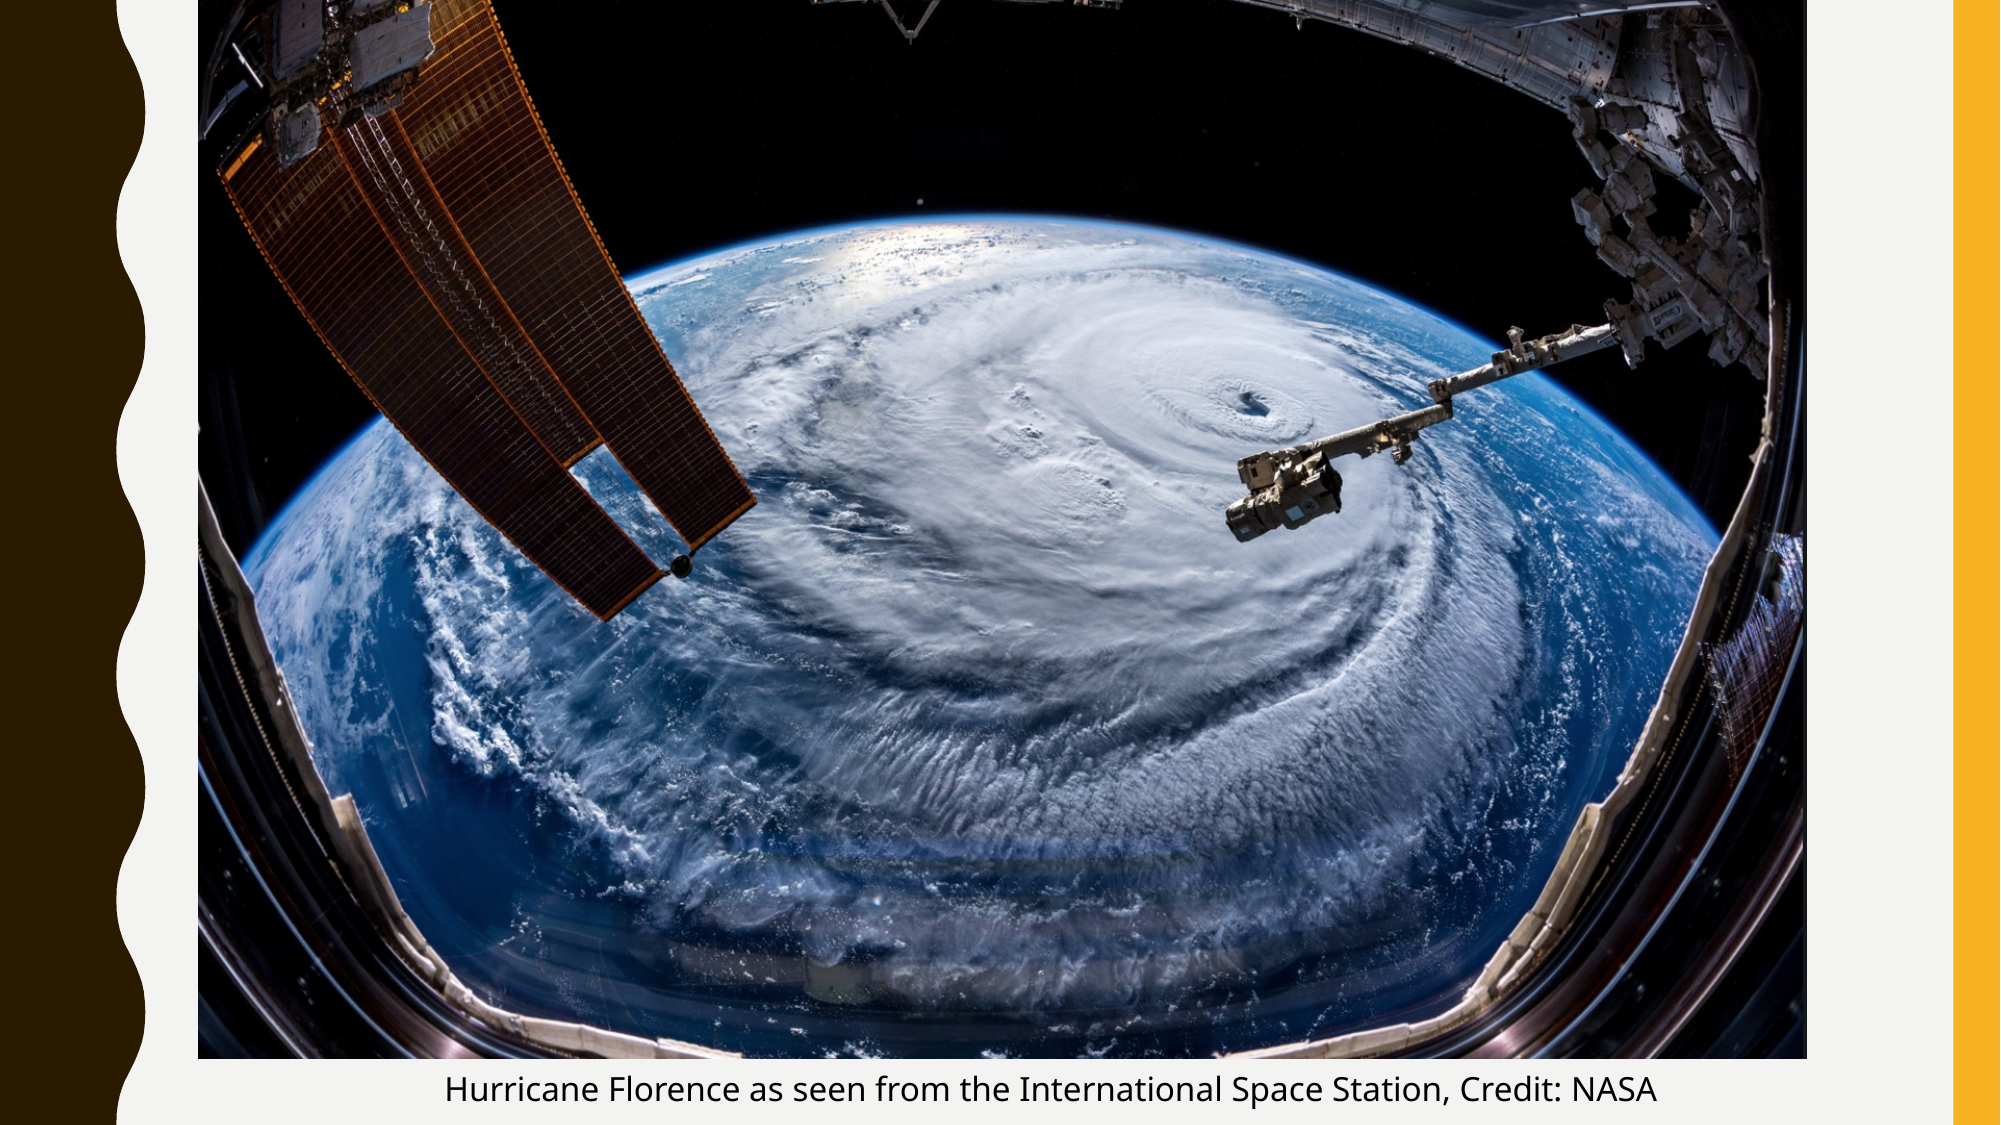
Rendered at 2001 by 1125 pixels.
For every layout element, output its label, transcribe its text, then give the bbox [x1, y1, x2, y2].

text_box Hurricane Florence as seen from the International Space Station, Credit: NASA [429, 1061, 1705, 1116]
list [198, 0, 1807, 1059]
